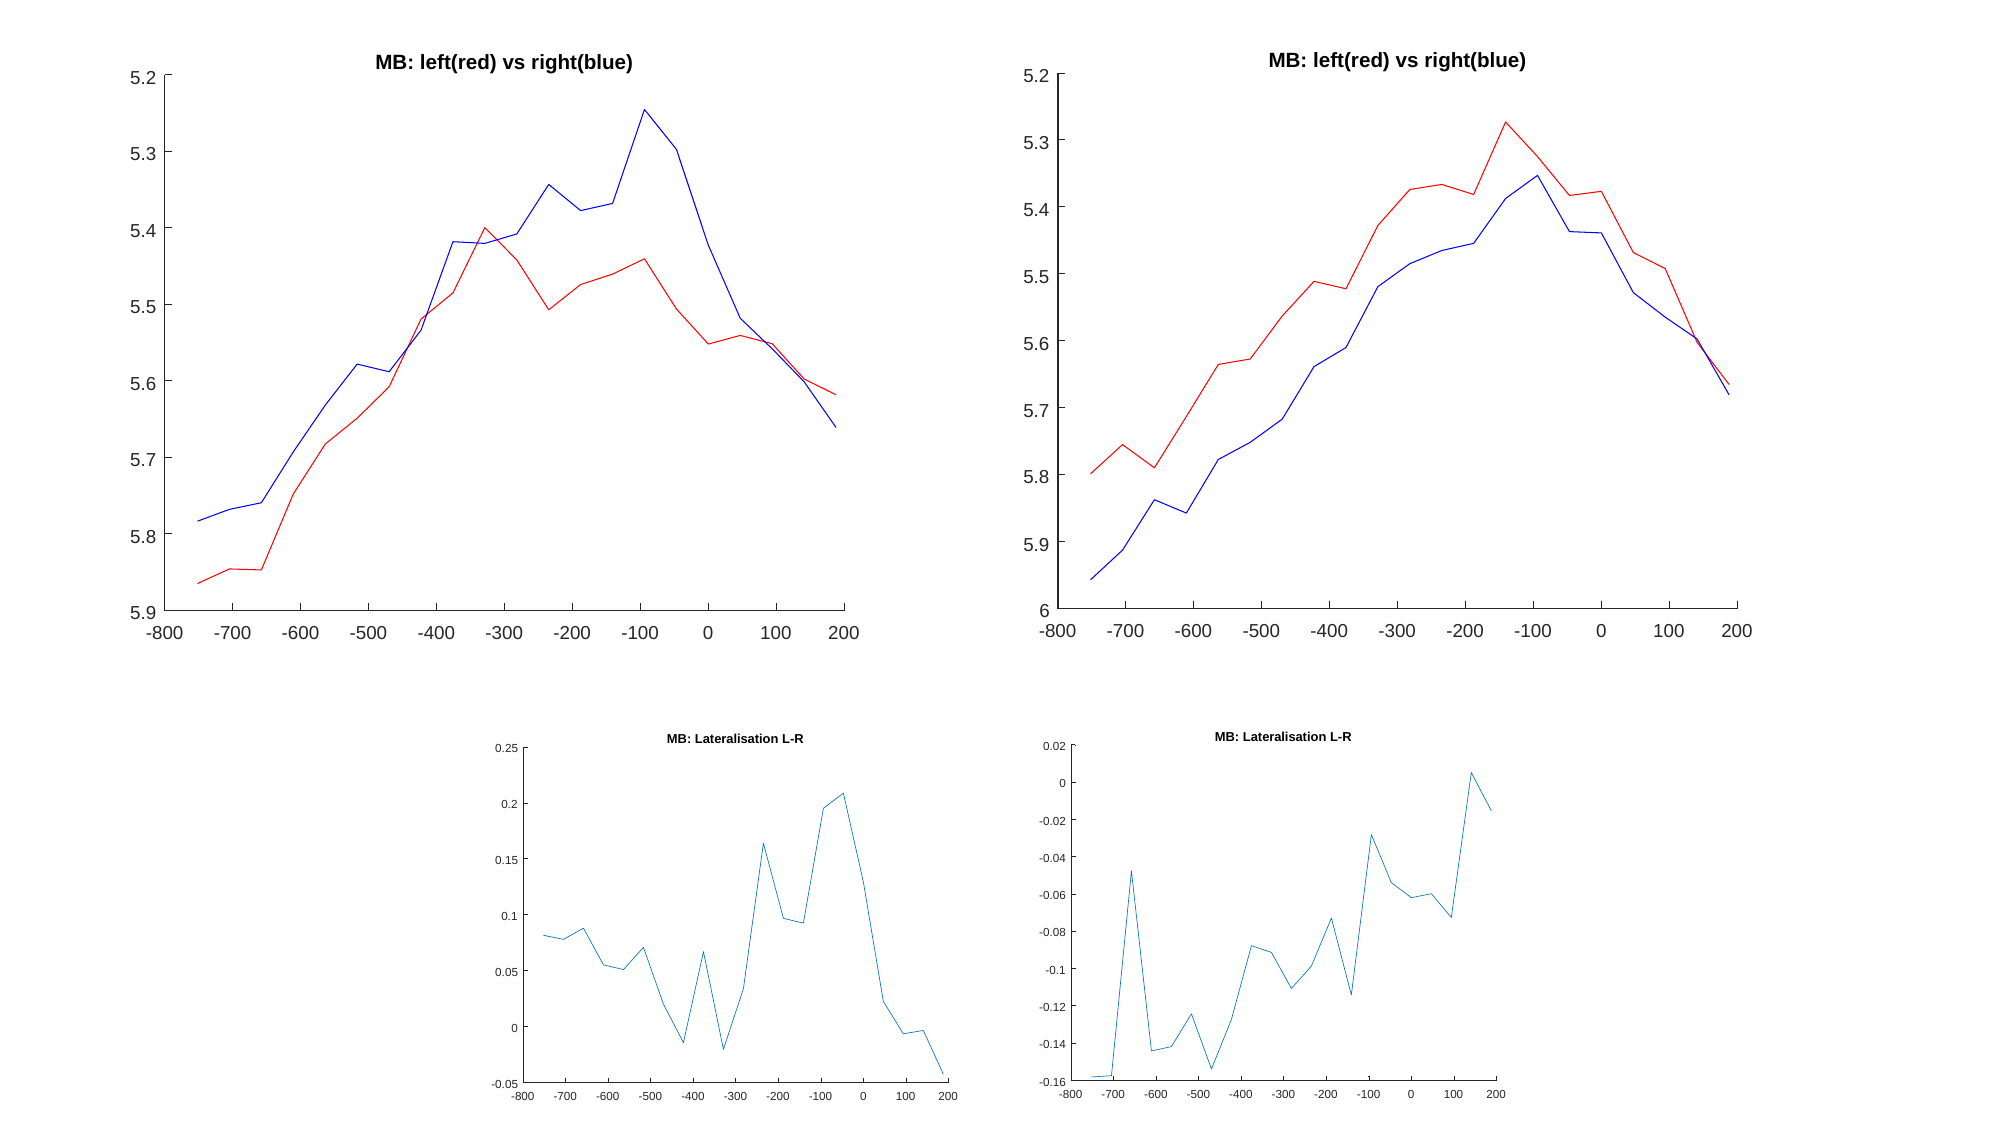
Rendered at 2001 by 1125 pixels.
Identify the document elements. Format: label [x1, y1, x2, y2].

picture [50, 25, 927, 683]
picture [943, 23, 1820, 681]
picture [451, 713, 1549, 1125]
